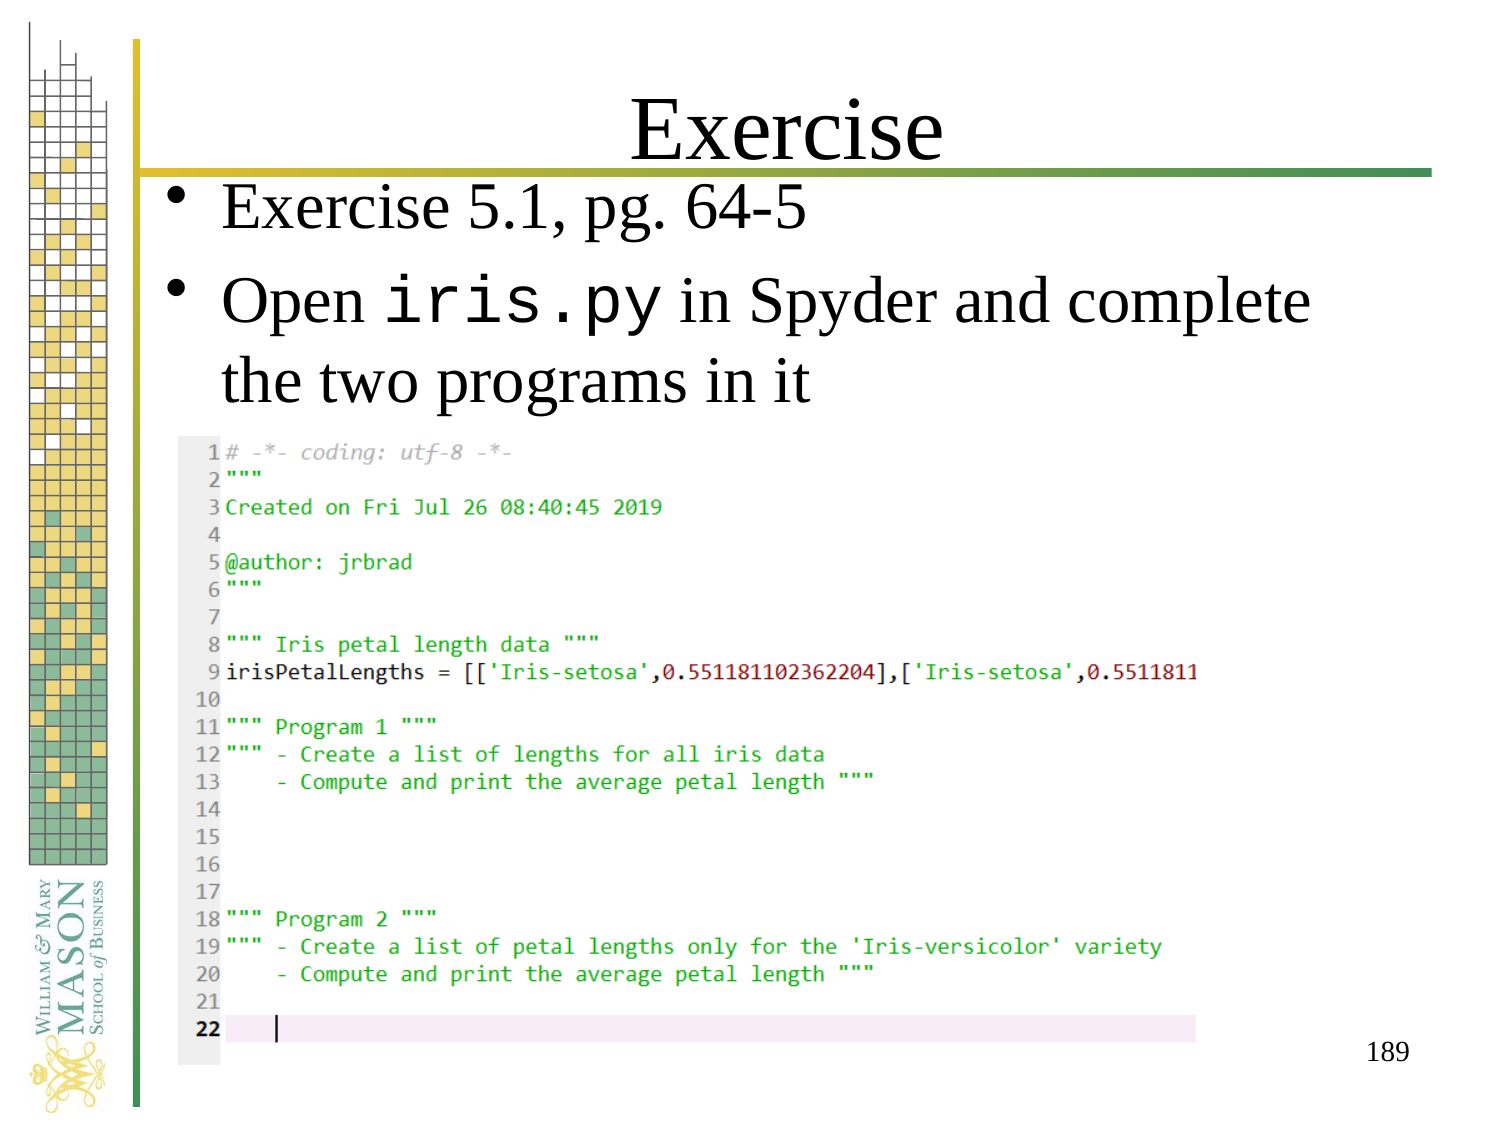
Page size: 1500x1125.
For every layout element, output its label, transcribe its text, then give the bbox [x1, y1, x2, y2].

table_cell Greater than [29, 879, 107, 1113]
picture [178, 435, 1196, 1065]
title Exercise [150, 45, 1425, 154]
slide_number 189 [1048, 1024, 1426, 1103]
list Exercise 5.1, pg. 64-5 Open iris.py in Spyder and complete the two programs in it [150, 154, 1425, 1005]
